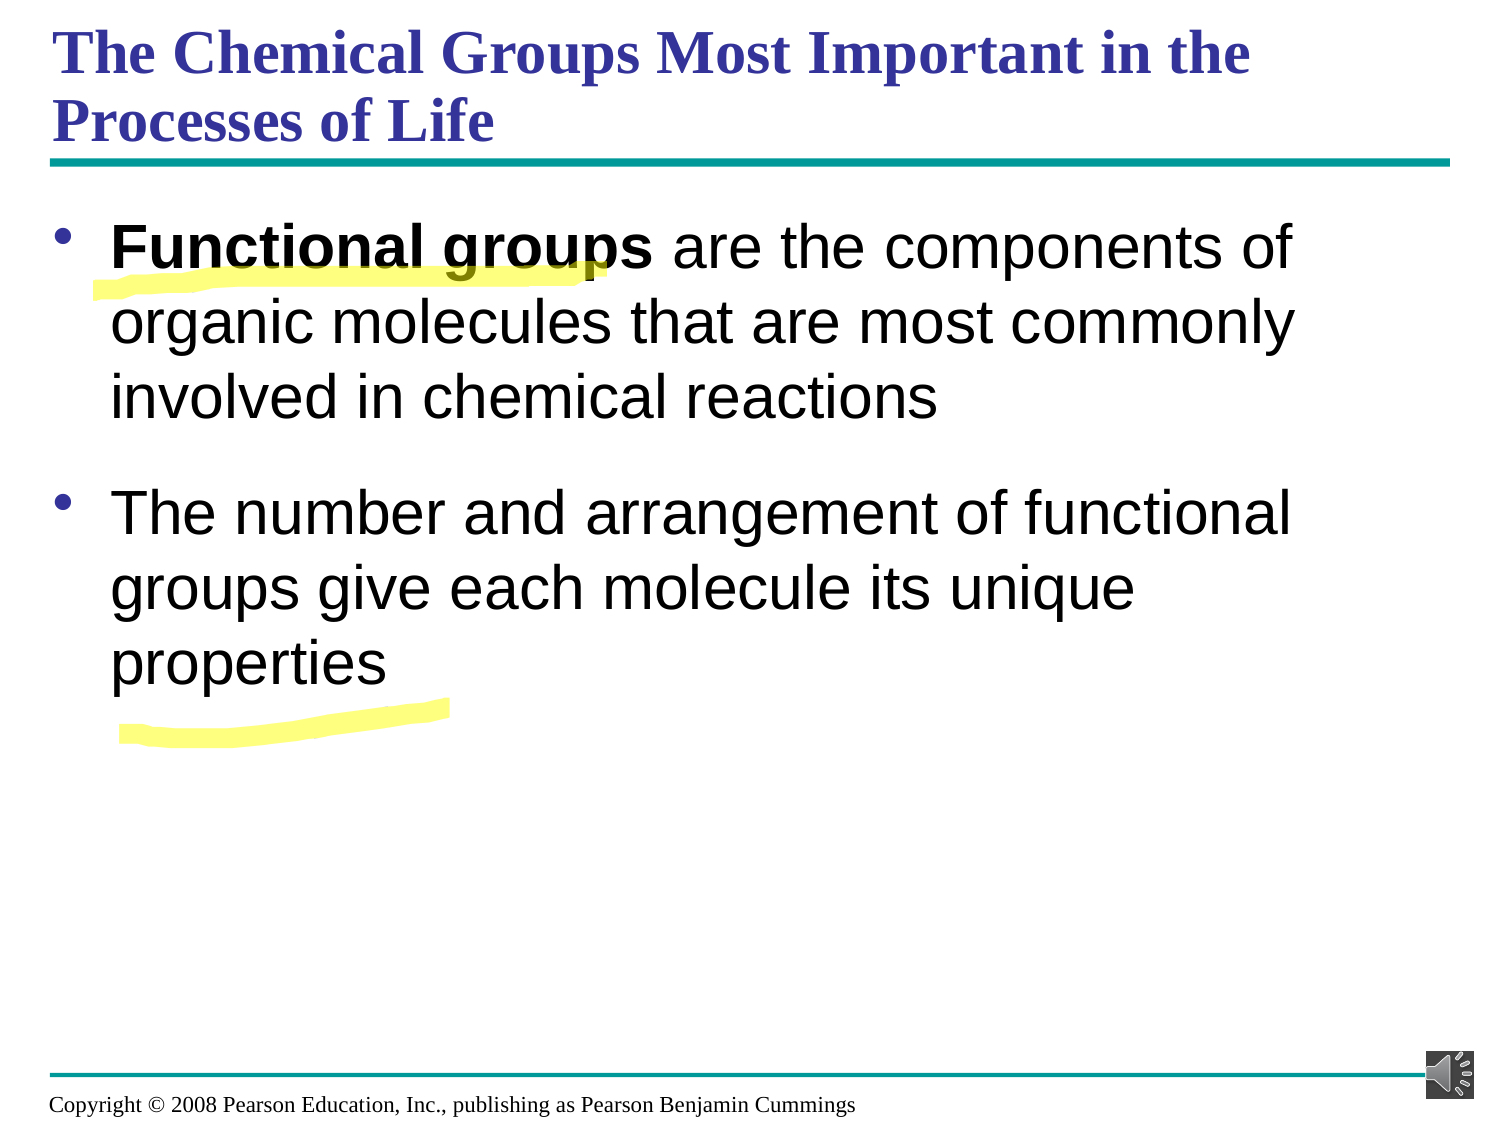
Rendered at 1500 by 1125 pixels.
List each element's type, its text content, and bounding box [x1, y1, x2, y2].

title The Chemical Groups Most Important in the Processes of Life [37, 12, 1438, 163]
picture [93, 261, 618, 770]
list Functional groups are the components of organic molecules that are most commonly involved in chemical reactions The number and arrangement of functional groups give each molecule its unique properties [37, 198, 1438, 853]
text_box Copyright © 2008 Pearson Education, Inc., publishing as Pearson Benjamin Cummings [33, 1082, 934, 1125]
picture [1424, 1049, 1475, 1100]
